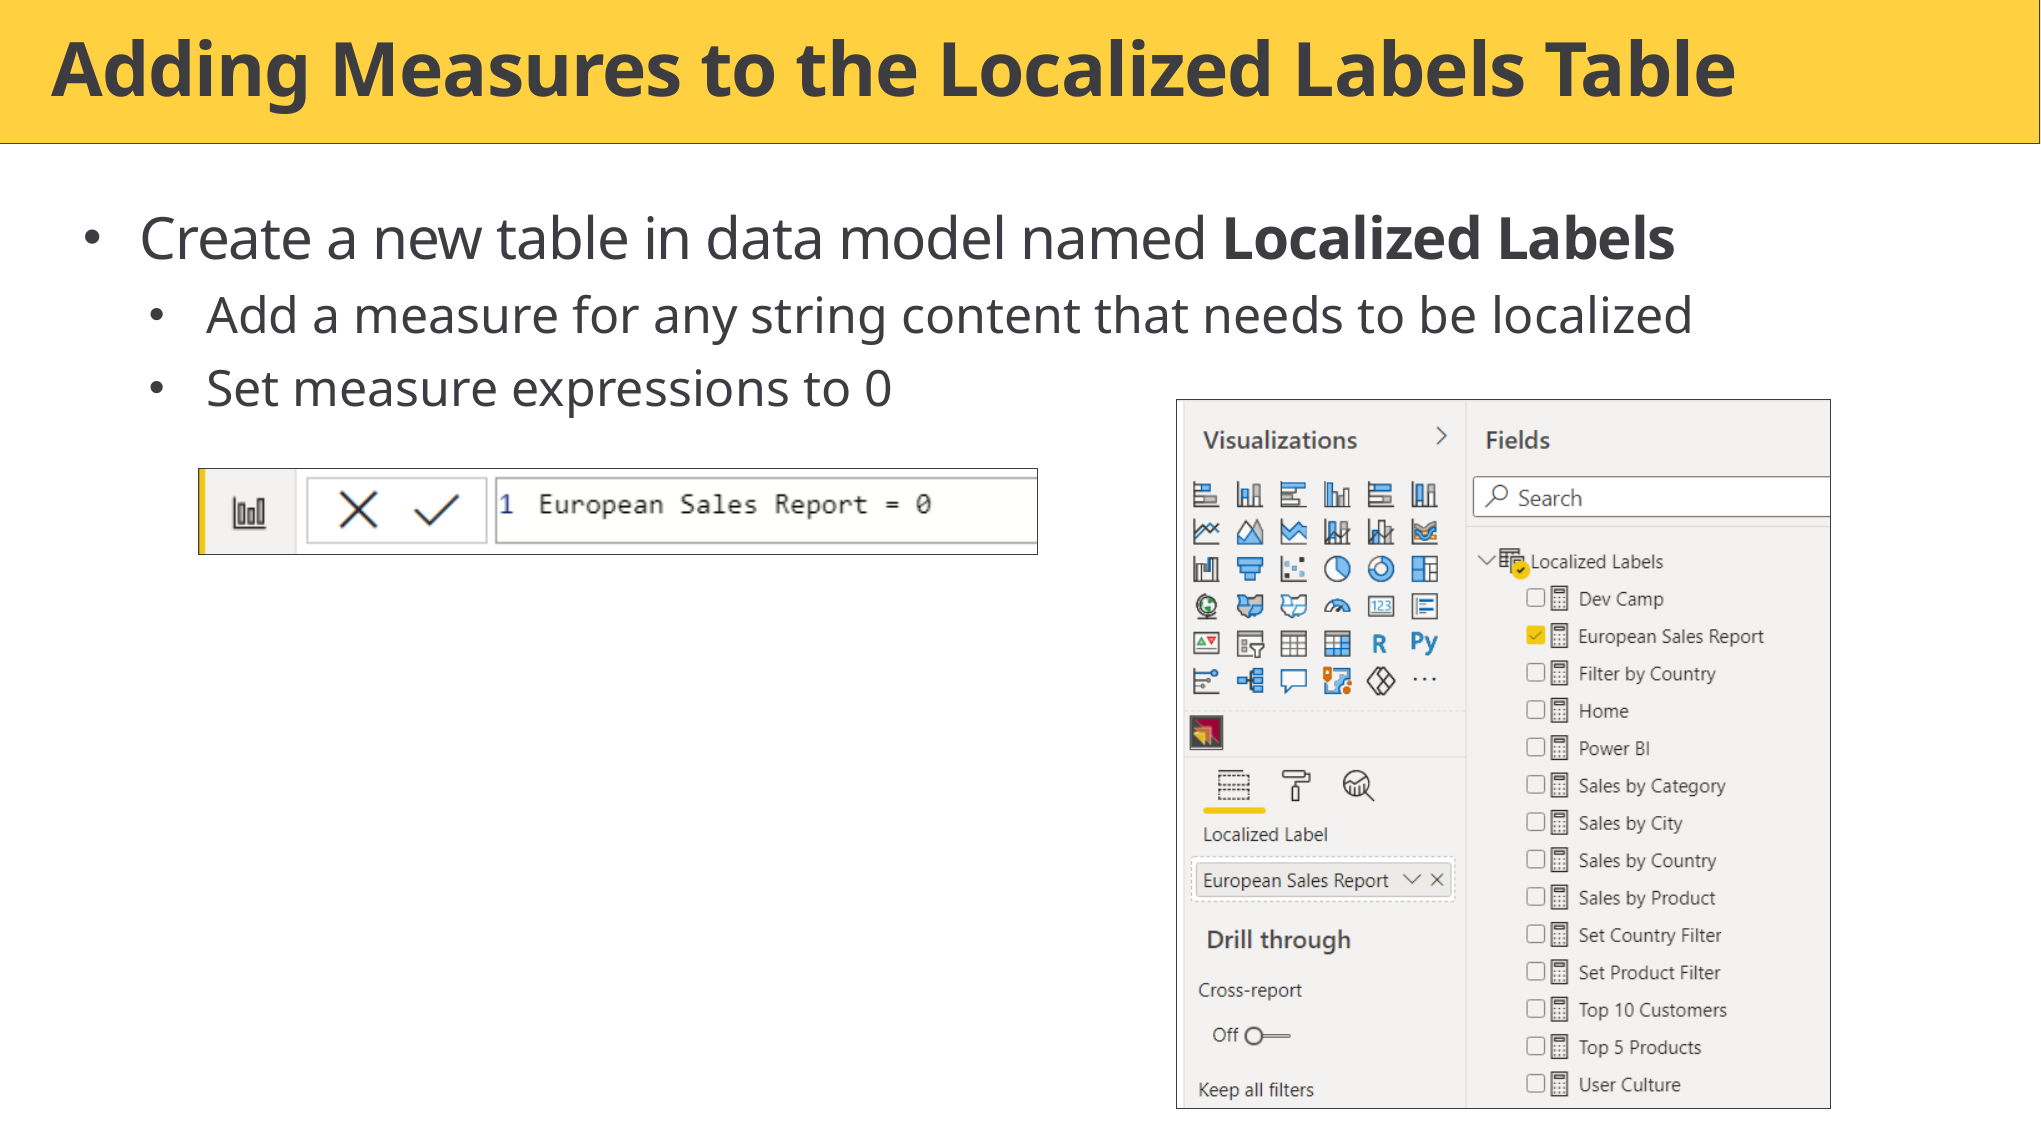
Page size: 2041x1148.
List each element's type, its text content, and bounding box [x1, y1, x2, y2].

picture [197, 468, 1038, 555]
list Create a new table in data model named Localized Labels Add a measure for any string content that needs to be localized Set measure expressions to 0 [83, 201, 1988, 500]
picture [1176, 399, 1831, 1110]
title Adding Measures to the Localized Labels Table [51, 31, 1988, 113]
